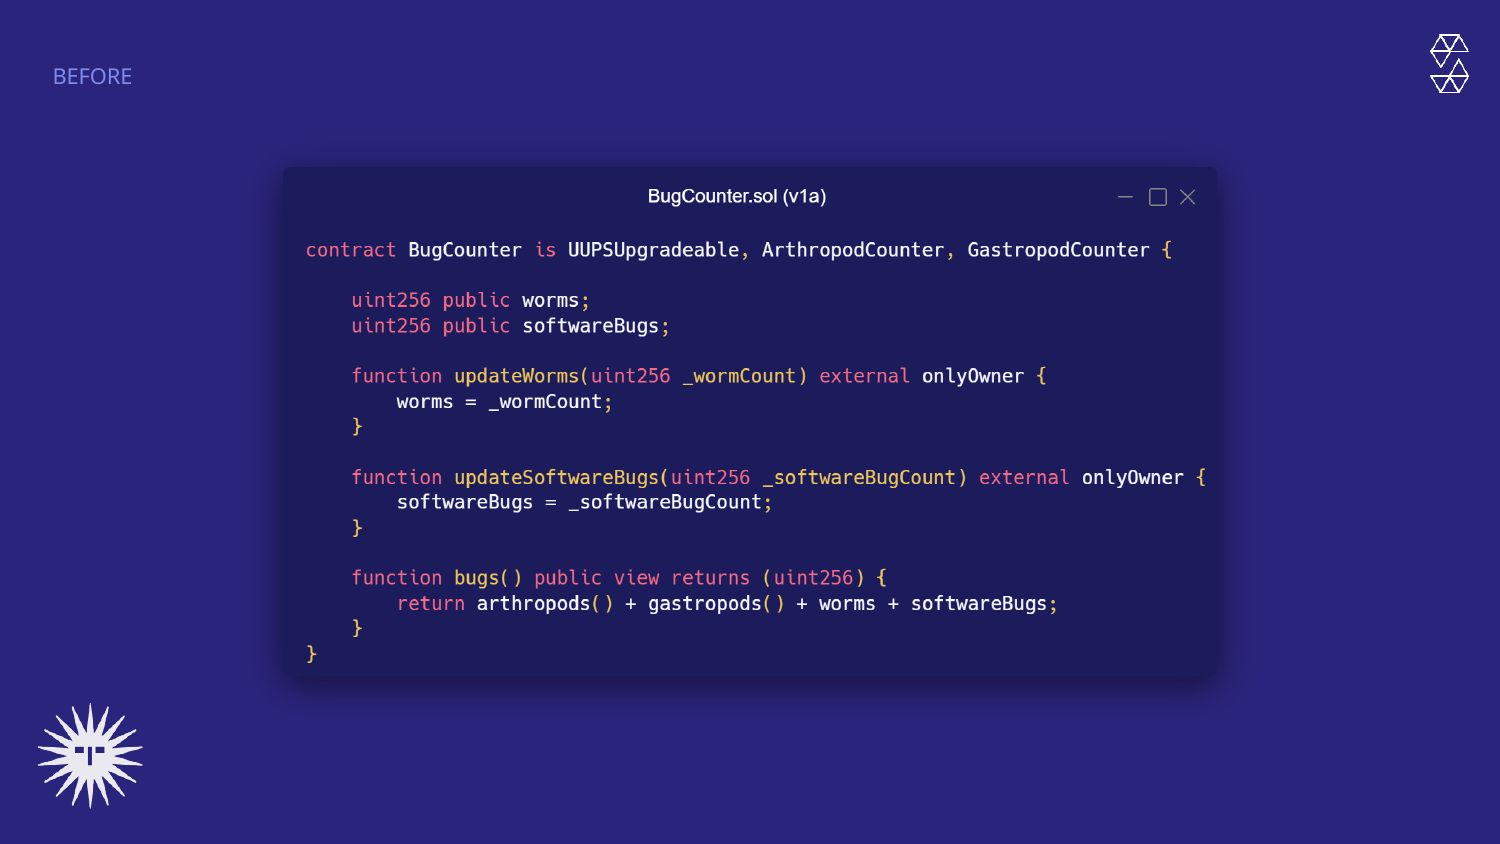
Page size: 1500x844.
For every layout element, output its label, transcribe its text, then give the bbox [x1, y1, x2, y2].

picture [37, 702, 143, 809]
text_box BEFORE [37, 58, 197, 87]
picture [1430, 34, 1469, 93]
picture [228, 118, 1272, 725]
